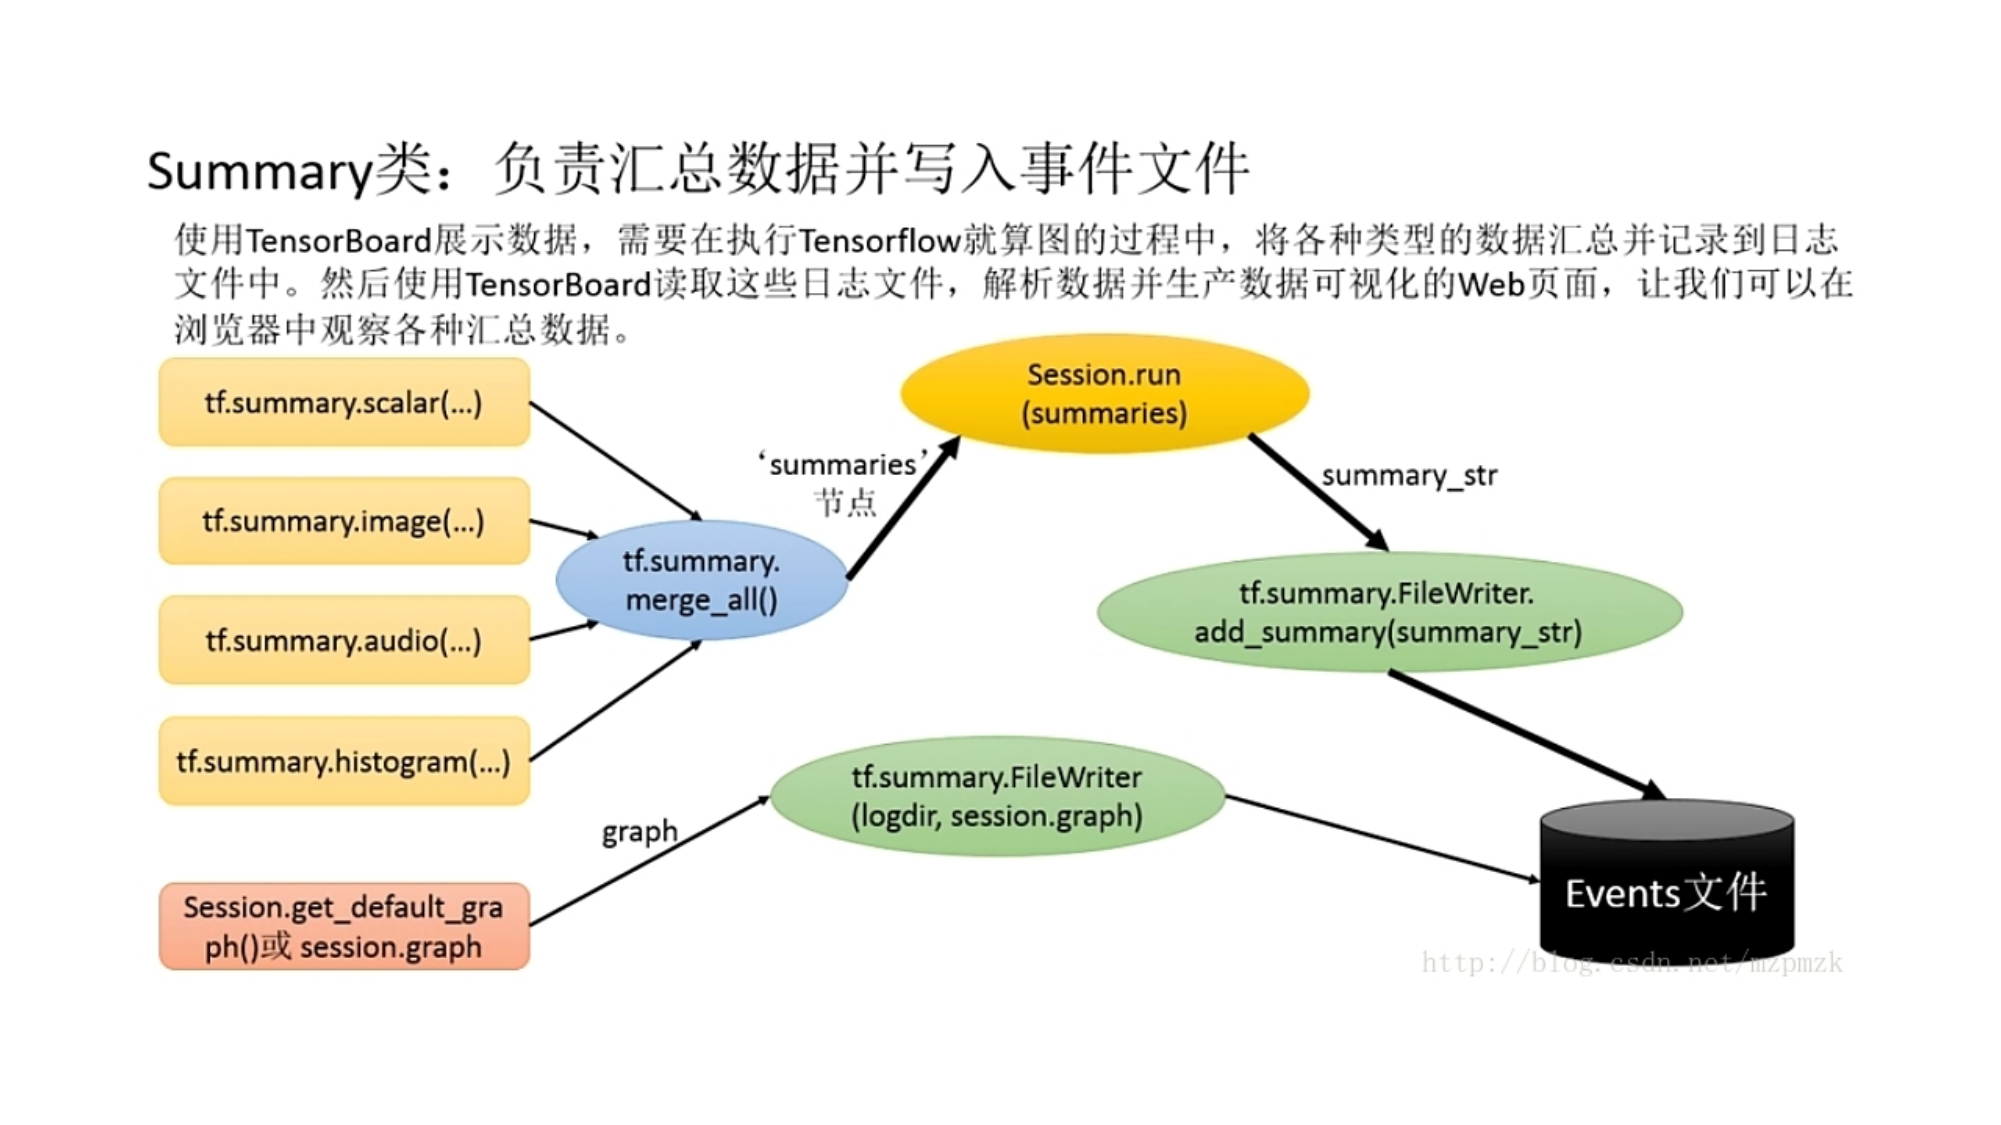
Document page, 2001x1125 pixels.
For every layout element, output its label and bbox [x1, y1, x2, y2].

picture [137, 131, 1863, 994]
